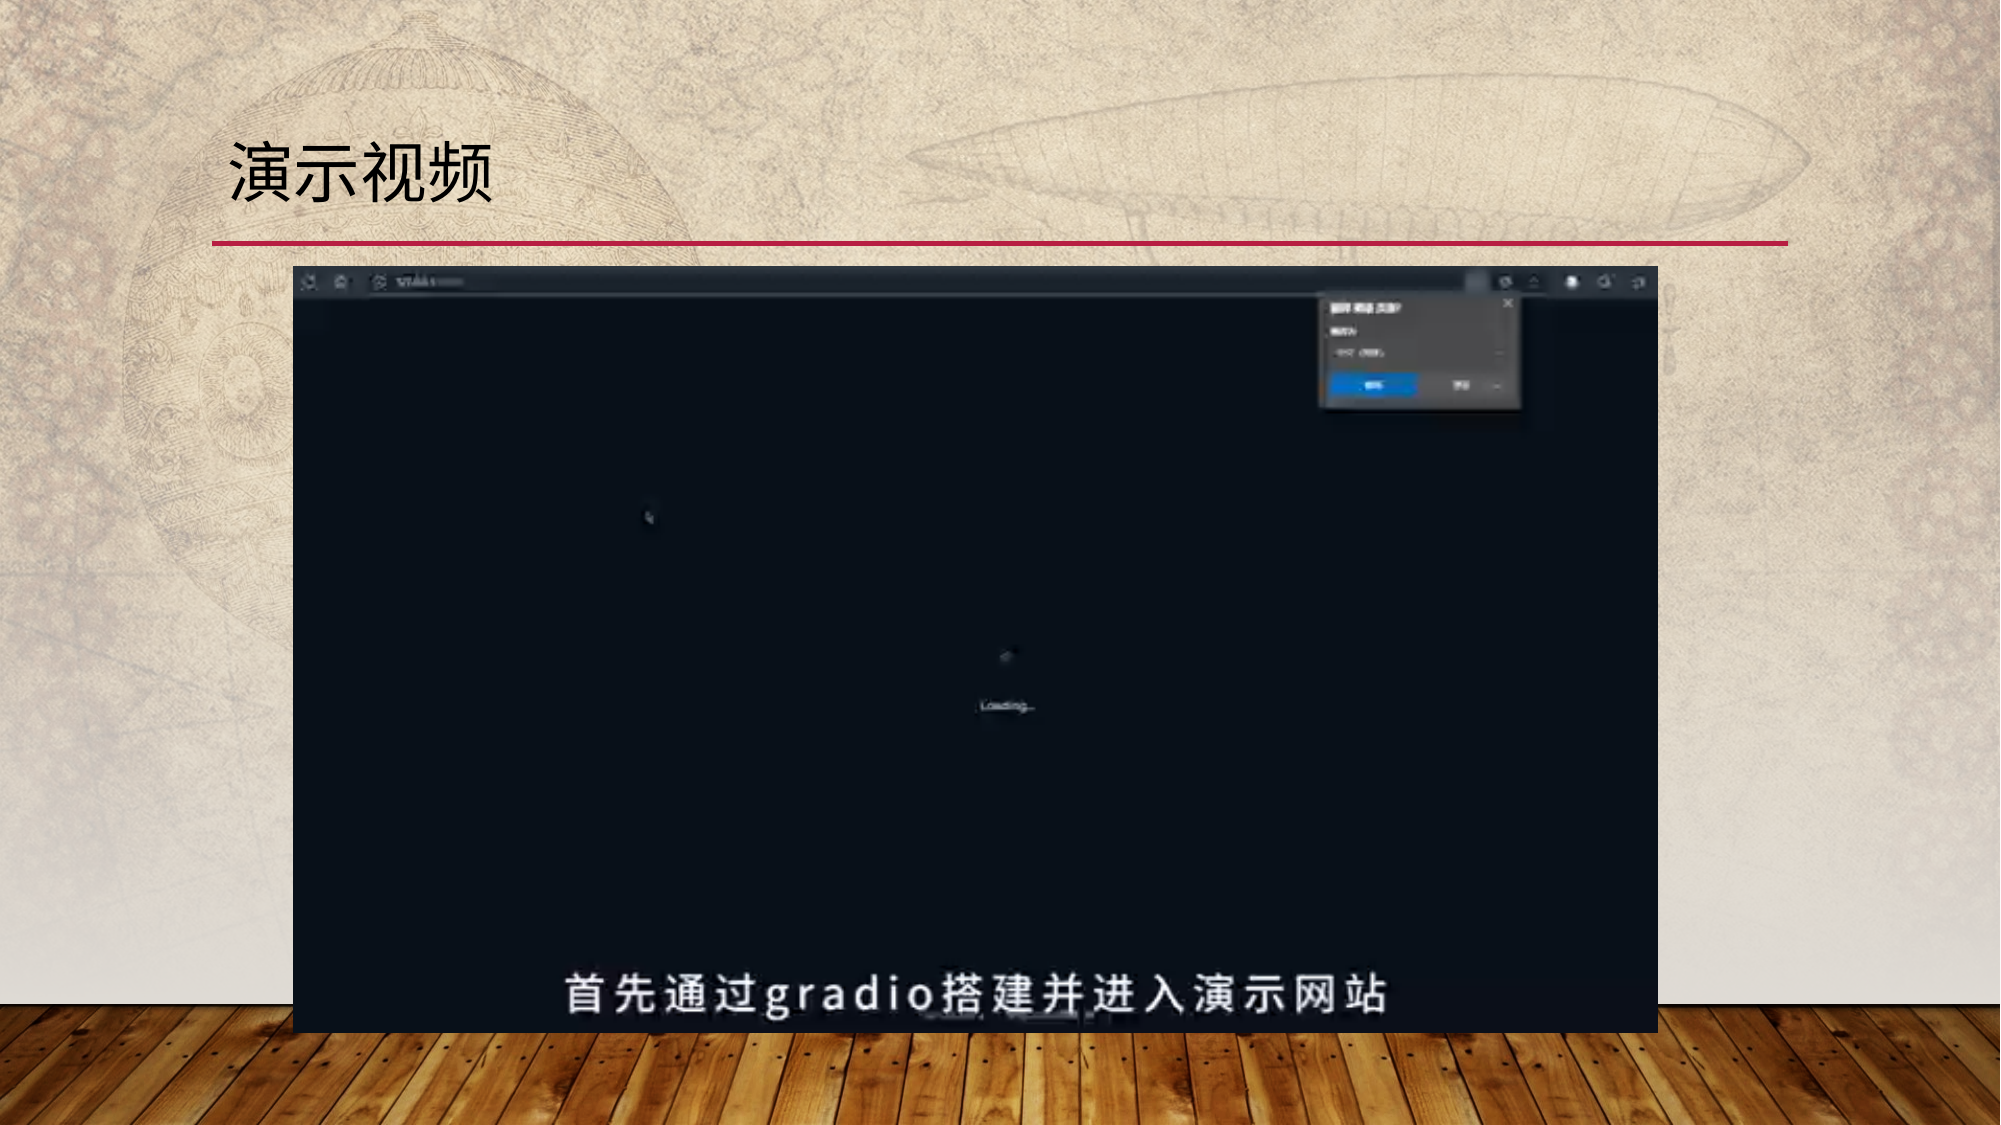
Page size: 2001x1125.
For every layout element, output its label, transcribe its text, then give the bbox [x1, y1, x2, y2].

picture [0, 1004, 2000, 1125]
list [292, 265, 1659, 1035]
title 演示视频 [212, 131, 1788, 305]
